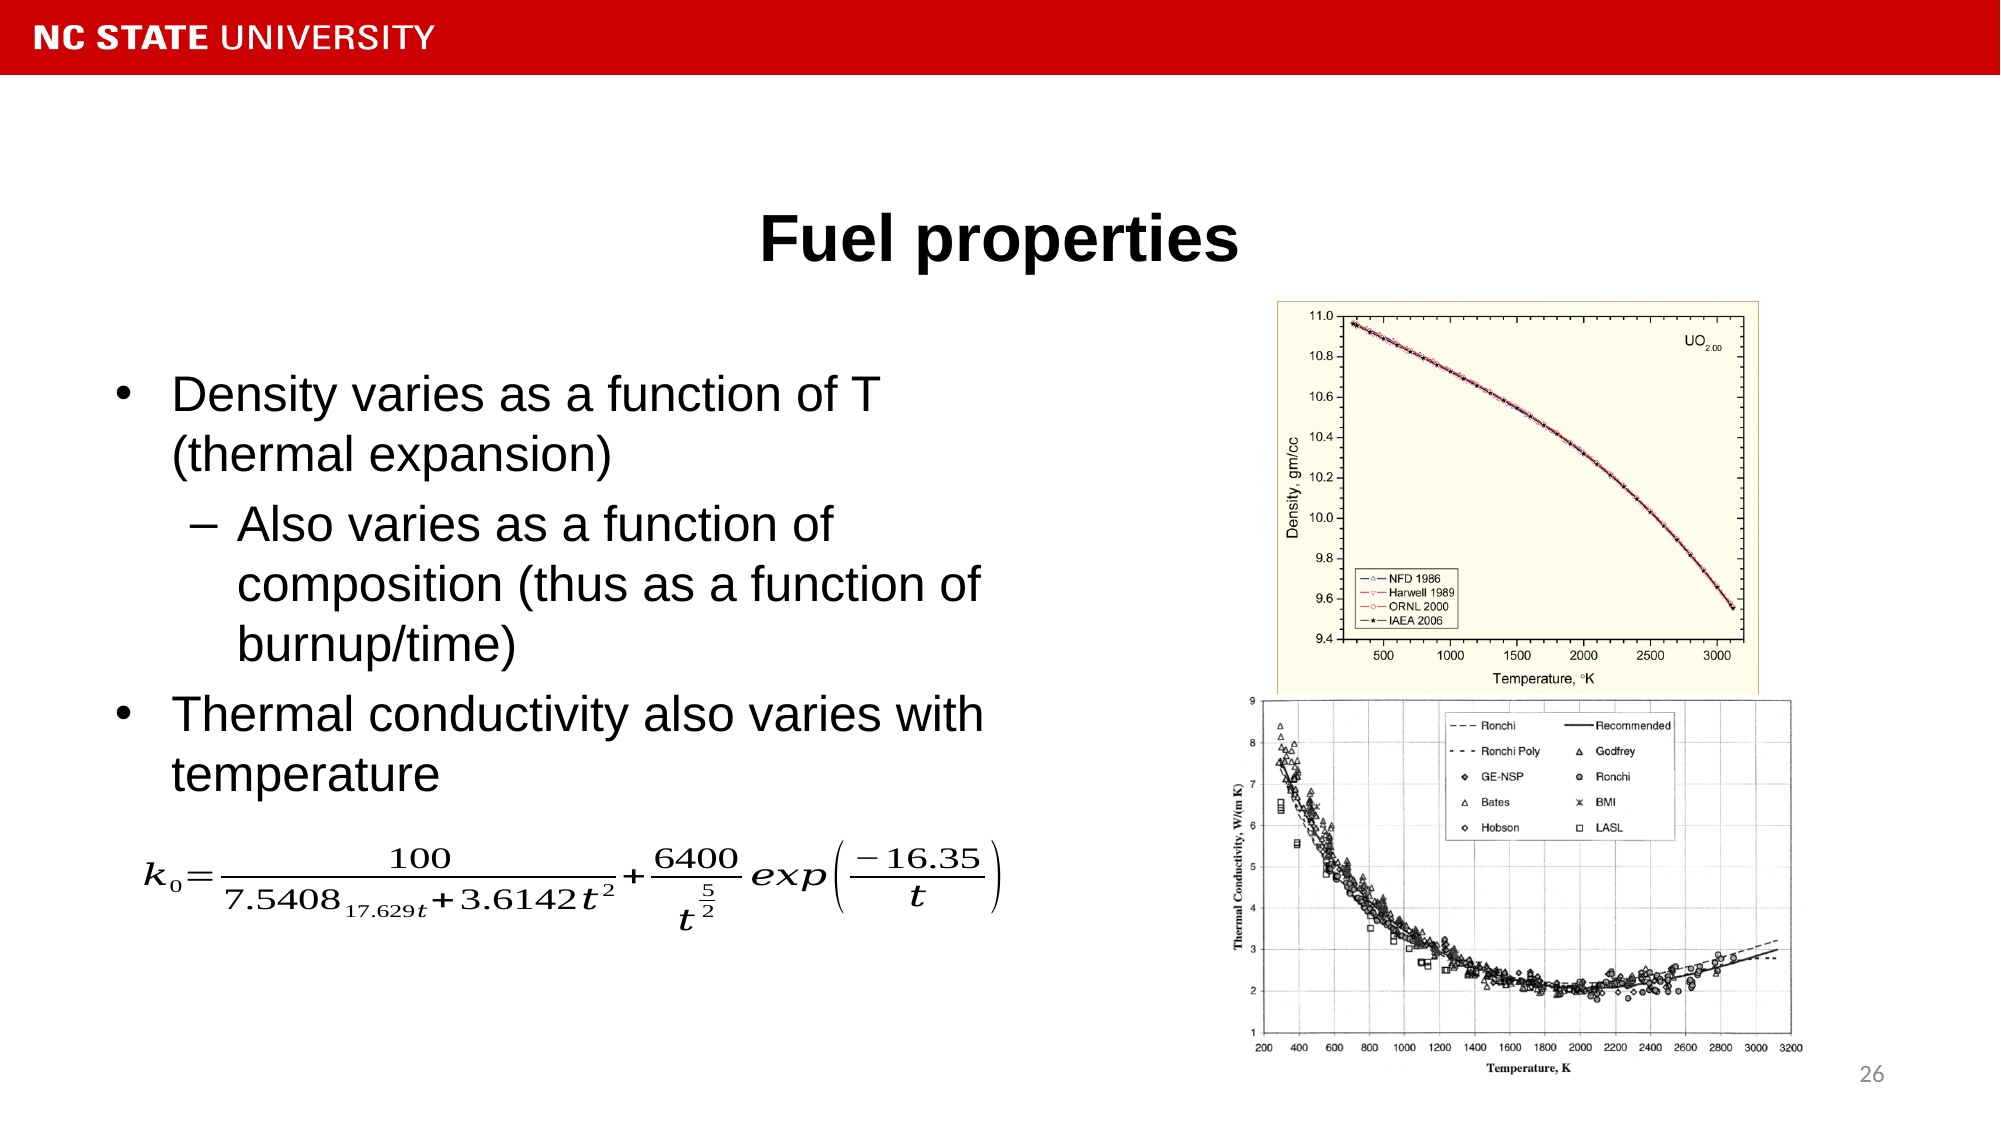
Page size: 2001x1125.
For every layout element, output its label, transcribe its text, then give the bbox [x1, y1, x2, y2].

title Fuel properties [99, 147, 1900, 323]
list Density varies as a function of T (thermal expansion) Also varies as a function of composition (thus as a function of burnup/time) Thermal conductivity also varies with temperature [99, 354, 1047, 1005]
slide_number 26 [1433, 1042, 1900, 1103]
picture [1217, 301, 1819, 1083]
picture [0, 0, 2000, 75]
